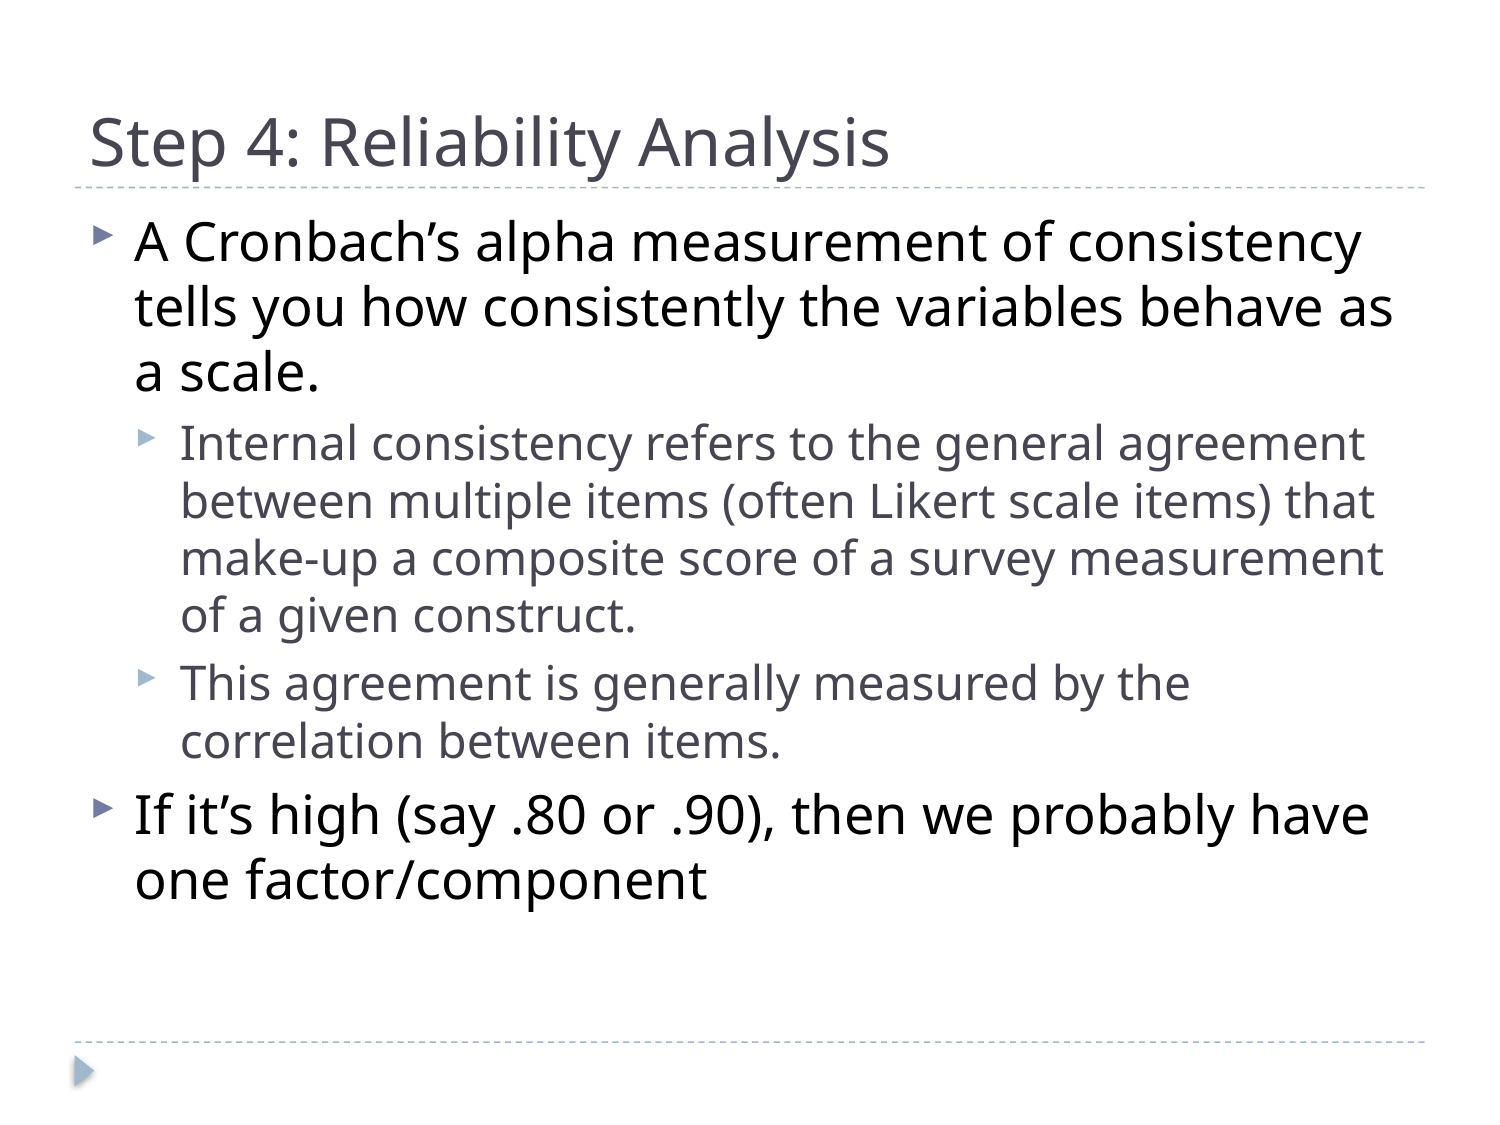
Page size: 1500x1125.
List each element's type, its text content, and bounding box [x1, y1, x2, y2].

title Step 4: Reliability Analysis [75, 24, 1425, 188]
list A Cronbach’s alpha measurement of consistency tells you how consistently the variables behave as a scale. Internal consistency refers to the general agreement between multiple items (often Likert scale items) that make-up a composite score of a survey measurement of a given construct. This agreement is generally measured by the correlation between items. If it’s high (say .80 or .90), then we probably have one factor/component [75, 200, 1425, 1010]
